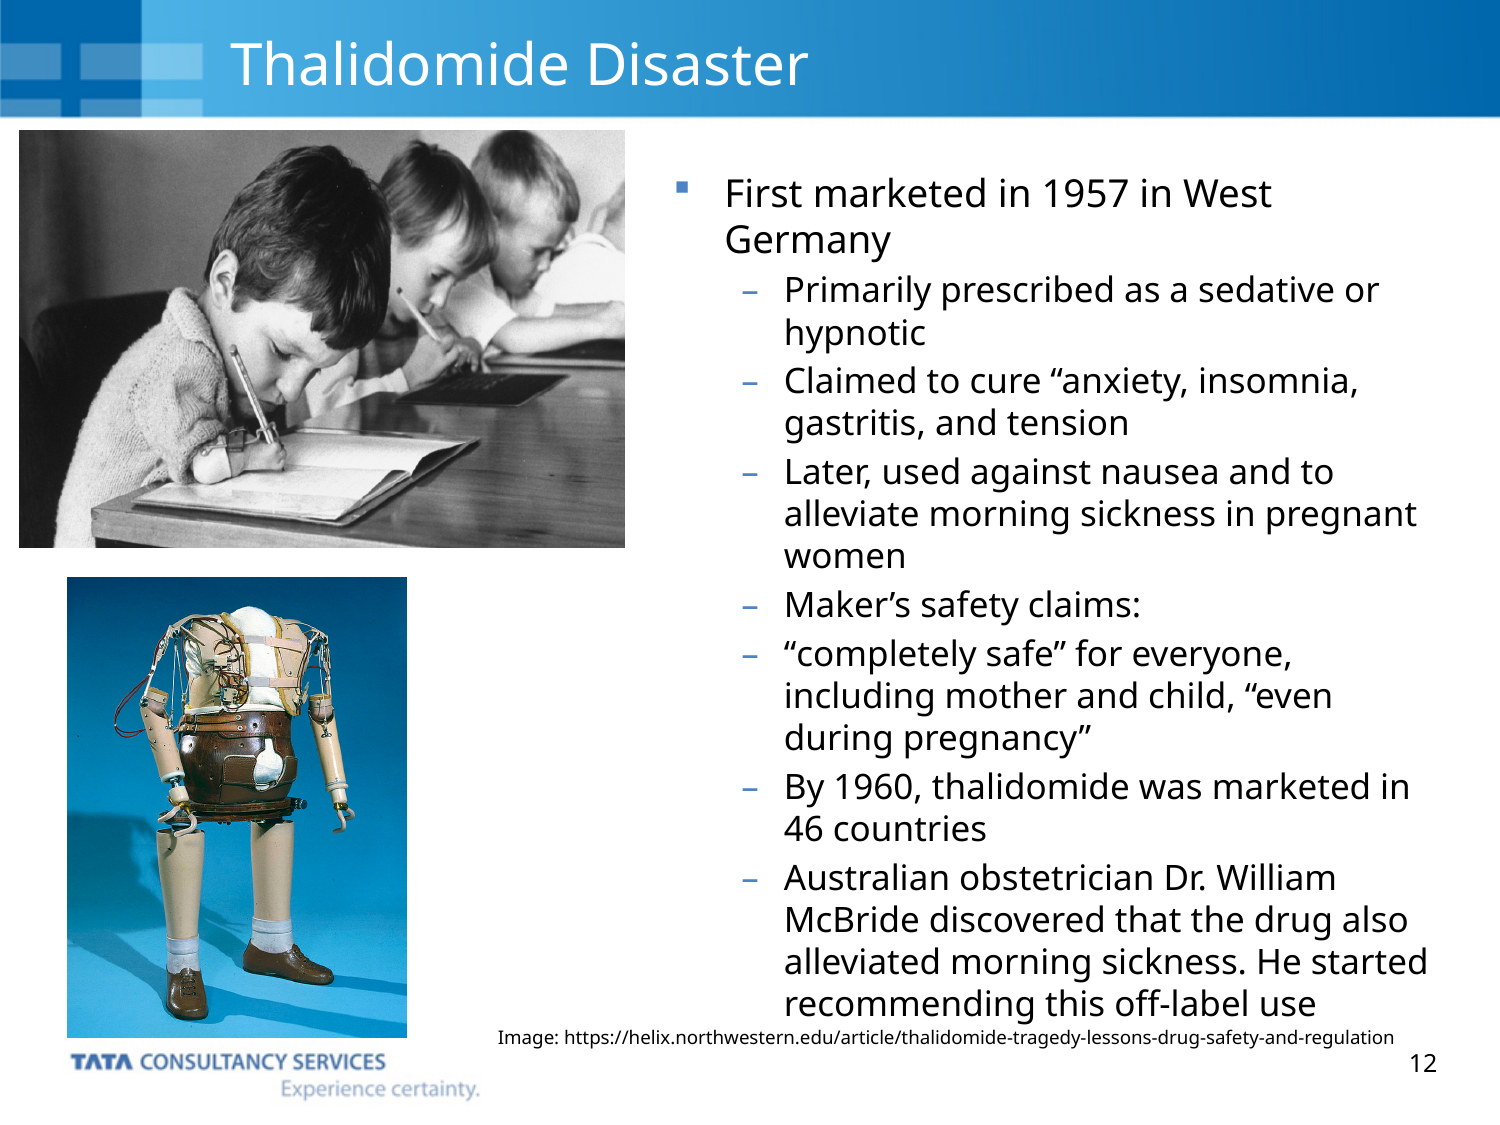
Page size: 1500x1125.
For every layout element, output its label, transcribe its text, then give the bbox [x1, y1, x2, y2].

picture [0, 0, 1500, 1124]
text_box Image: https://helix.northwestern.edu/article/thalidomide-tragedy-lessons-drug-safety-and-regulation [483, 1018, 1409, 1056]
title Thalidomide Disaster [214, 12, 1388, 113]
list First marketed in 1957 in West Germany Primarily prescribed as a sedative or hypnotic Claimed to cure “anxiety, insomnia, gastritis, and tension Later, used against nausea and to alleviate morning sickness in pregnant women Maker’s safety claims: “completely safe” for everyone, including mother and child, “even during pregnancy” By 1960, thalidomide was marketed in 46 countries Australian obstetrician Dr. William McBride discovered that the drug also alleviated morning sickness. He started recommending this off-label use [658, 160, 1448, 1063]
